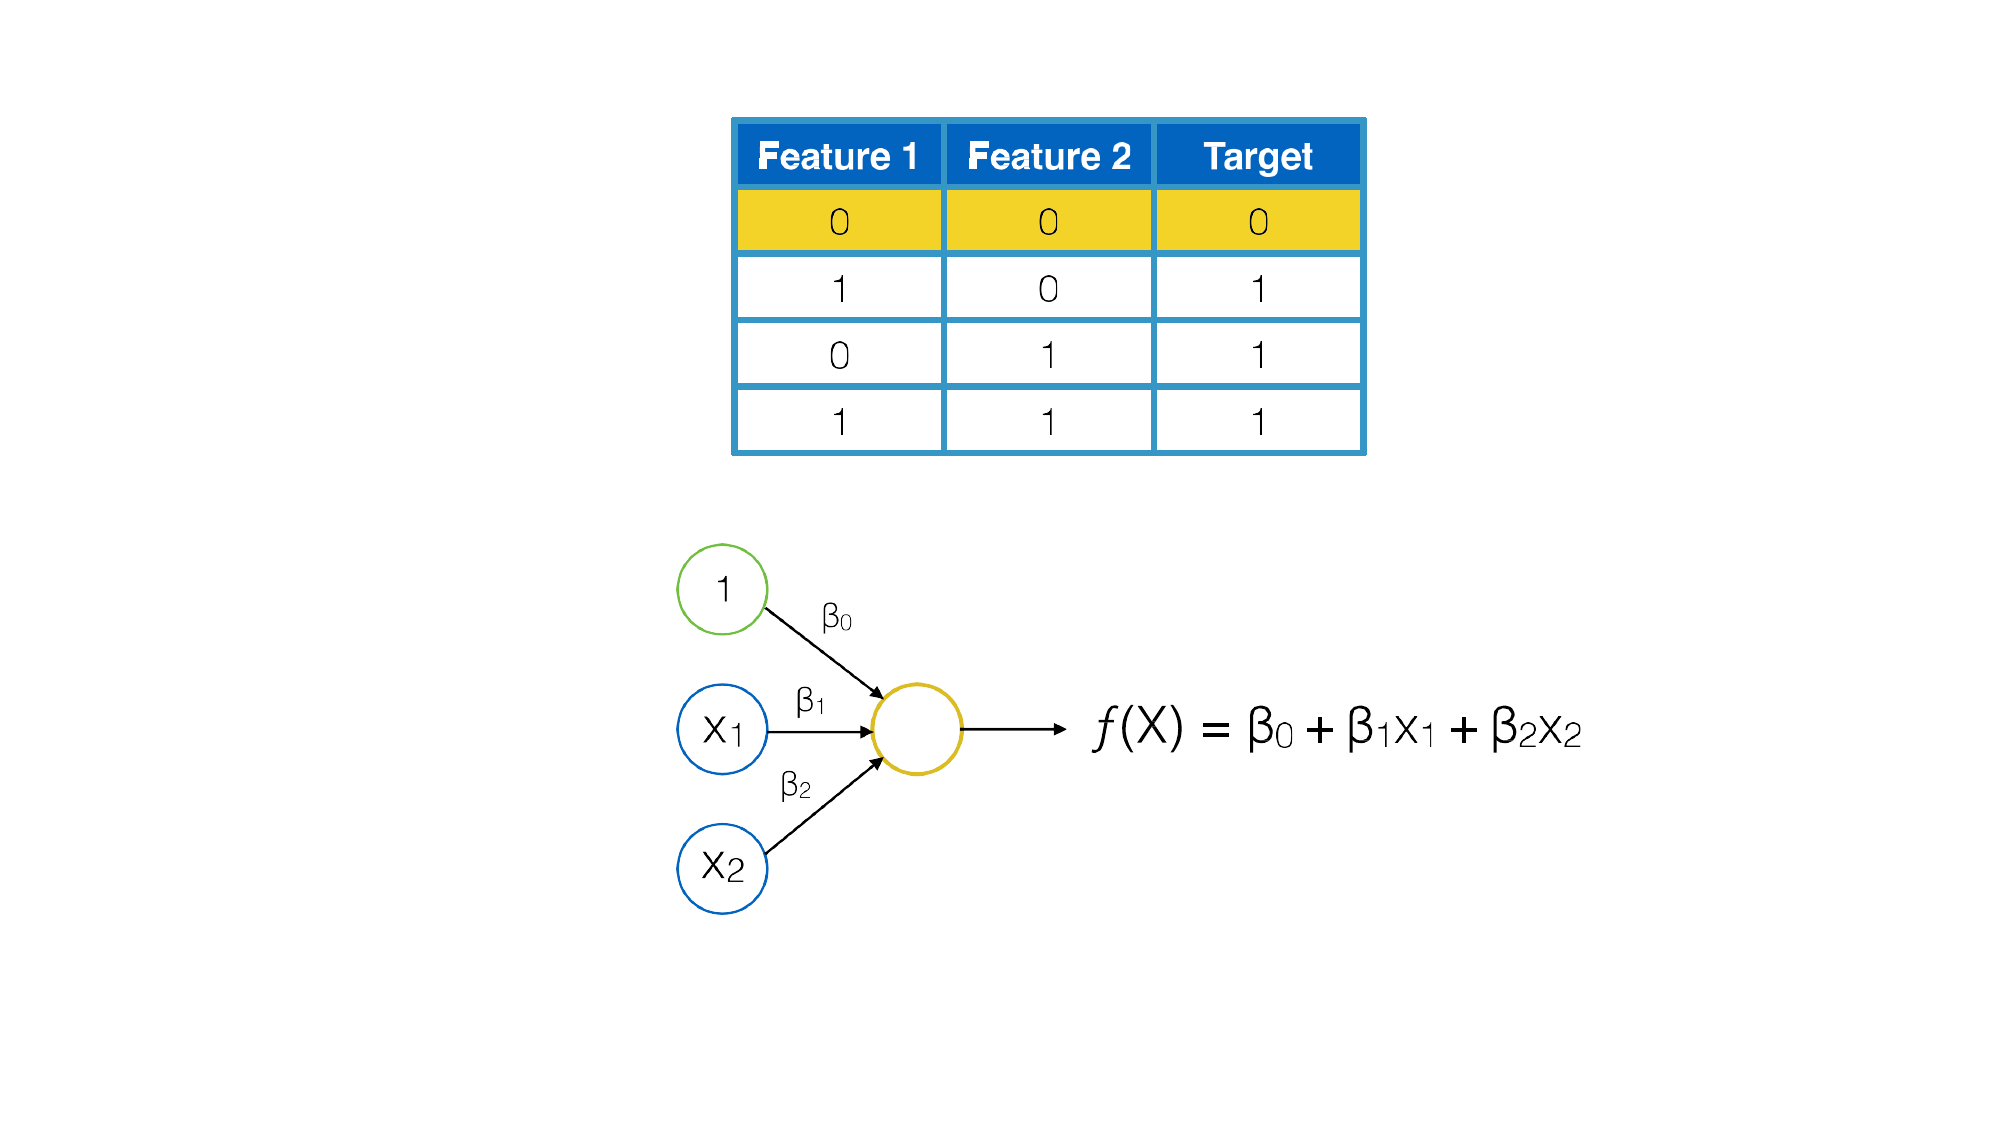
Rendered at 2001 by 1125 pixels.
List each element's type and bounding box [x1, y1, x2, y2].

text_box [1493, 705, 1517, 753]
text_box [1394, 716, 1418, 743]
text_box [676, 543, 1067, 915]
text_box [1250, 705, 1273, 753]
text_box [1422, 722, 1432, 747]
text_box [1122, 704, 1134, 753]
text_box [1307, 730, 1333, 743]
text_box [1519, 722, 1536, 747]
text_box [1276, 722, 1293, 748]
text_box [1349, 705, 1373, 753]
text_box [1091, 705, 1119, 753]
text_box [1378, 722, 1387, 747]
text_box [1451, 730, 1477, 743]
text_box [732, 118, 1366, 456]
text_box [1137, 705, 1167, 743]
text_box [1564, 722, 1581, 747]
text_box [1170, 704, 1182, 753]
text_box [1538, 716, 1562, 743]
